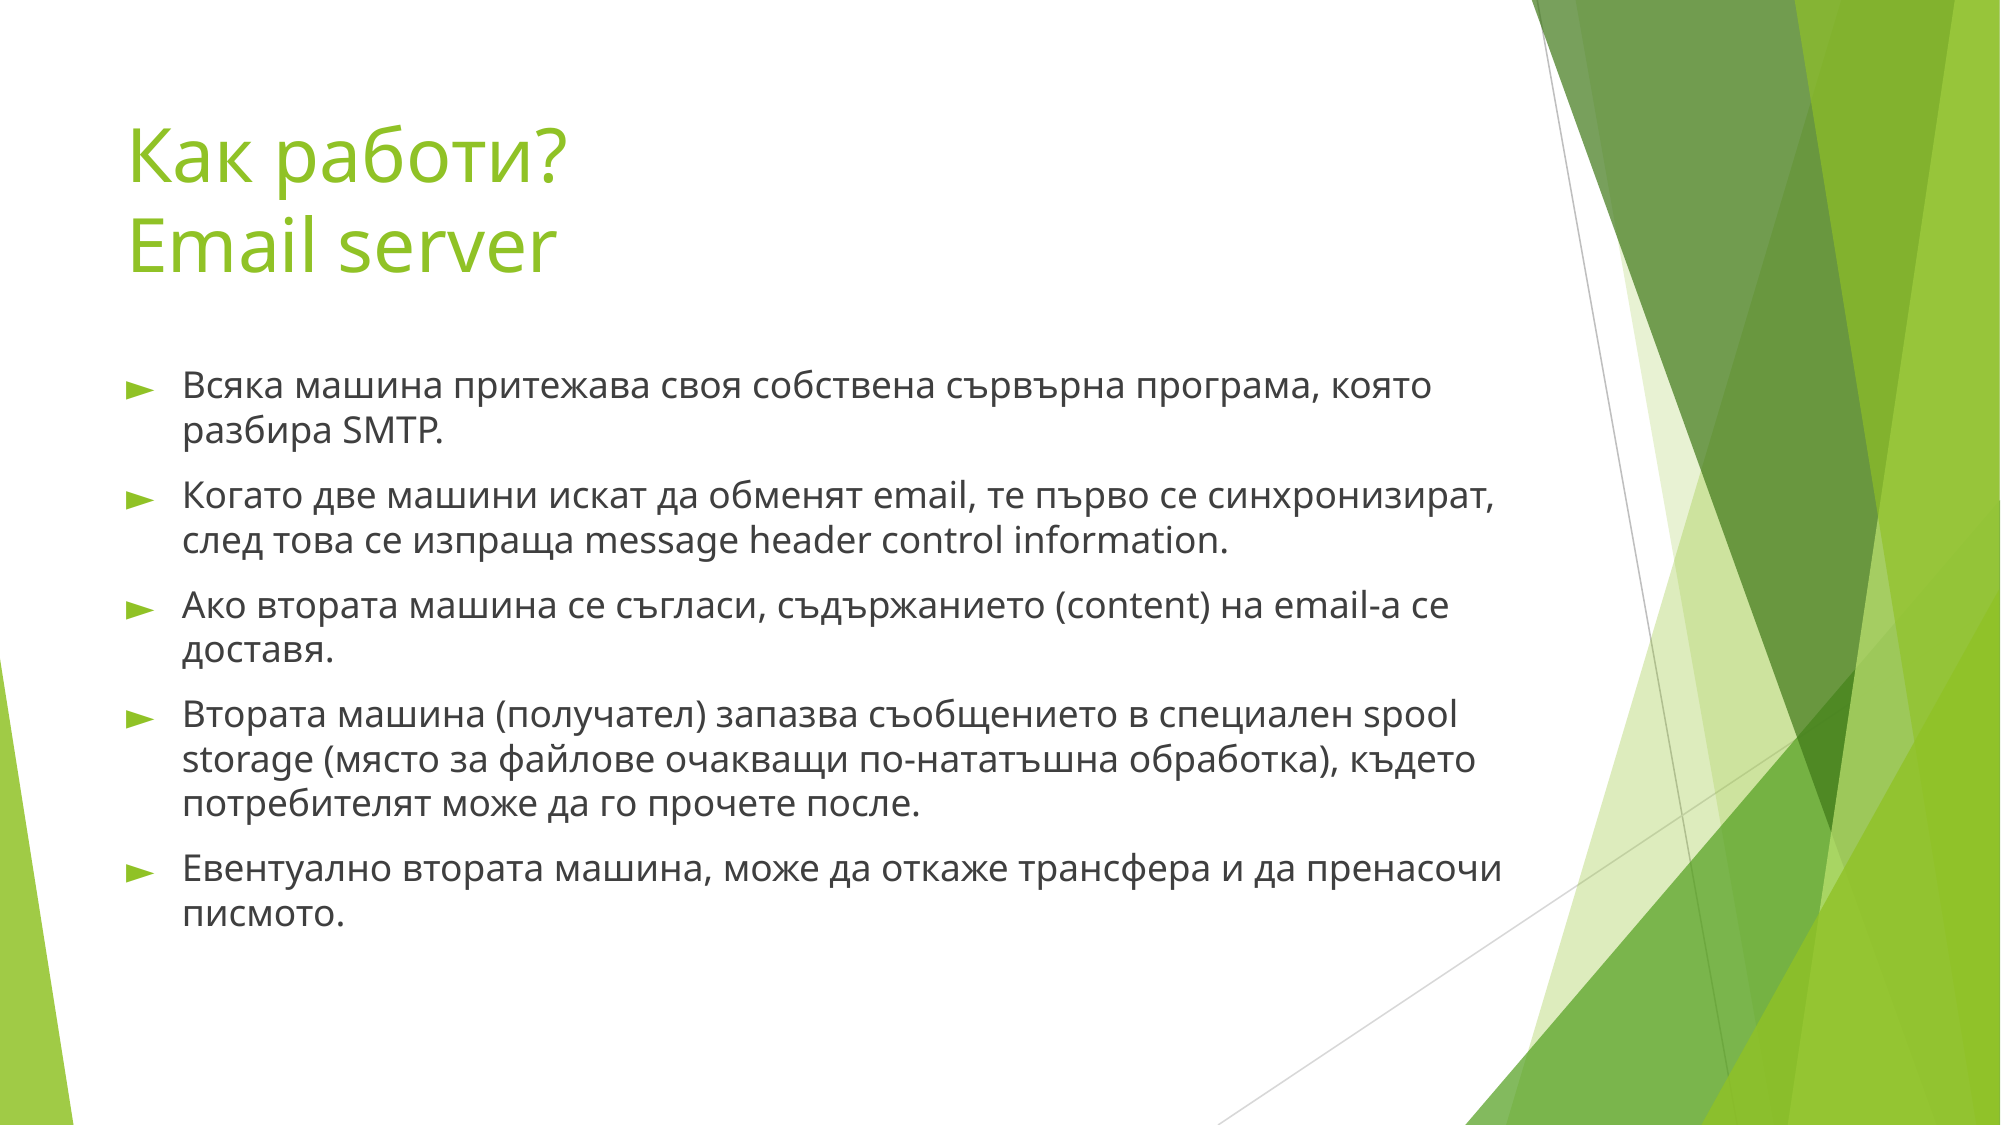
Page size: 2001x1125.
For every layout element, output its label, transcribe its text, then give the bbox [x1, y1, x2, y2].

title Как работи? Email server [111, 99, 1522, 317]
list Всяка машина притежава своя собствена сървърна програма, която разбира SMTP. Когато две машини искат да обменят email, те първо се синхронизират, след това се изпраща message header control information. Ако втората машина се съгласи, съдържанието (content) на email-а се доставя. Втората машина (получател) запазва съобщението в специален spool storage (място за файлове очакващи по-нататъшна обработка), където потребителят може да го прочете после. Евентуално втората машина, може да откаже трансфера и да пренасочи писмото. [111, 354, 1522, 992]
